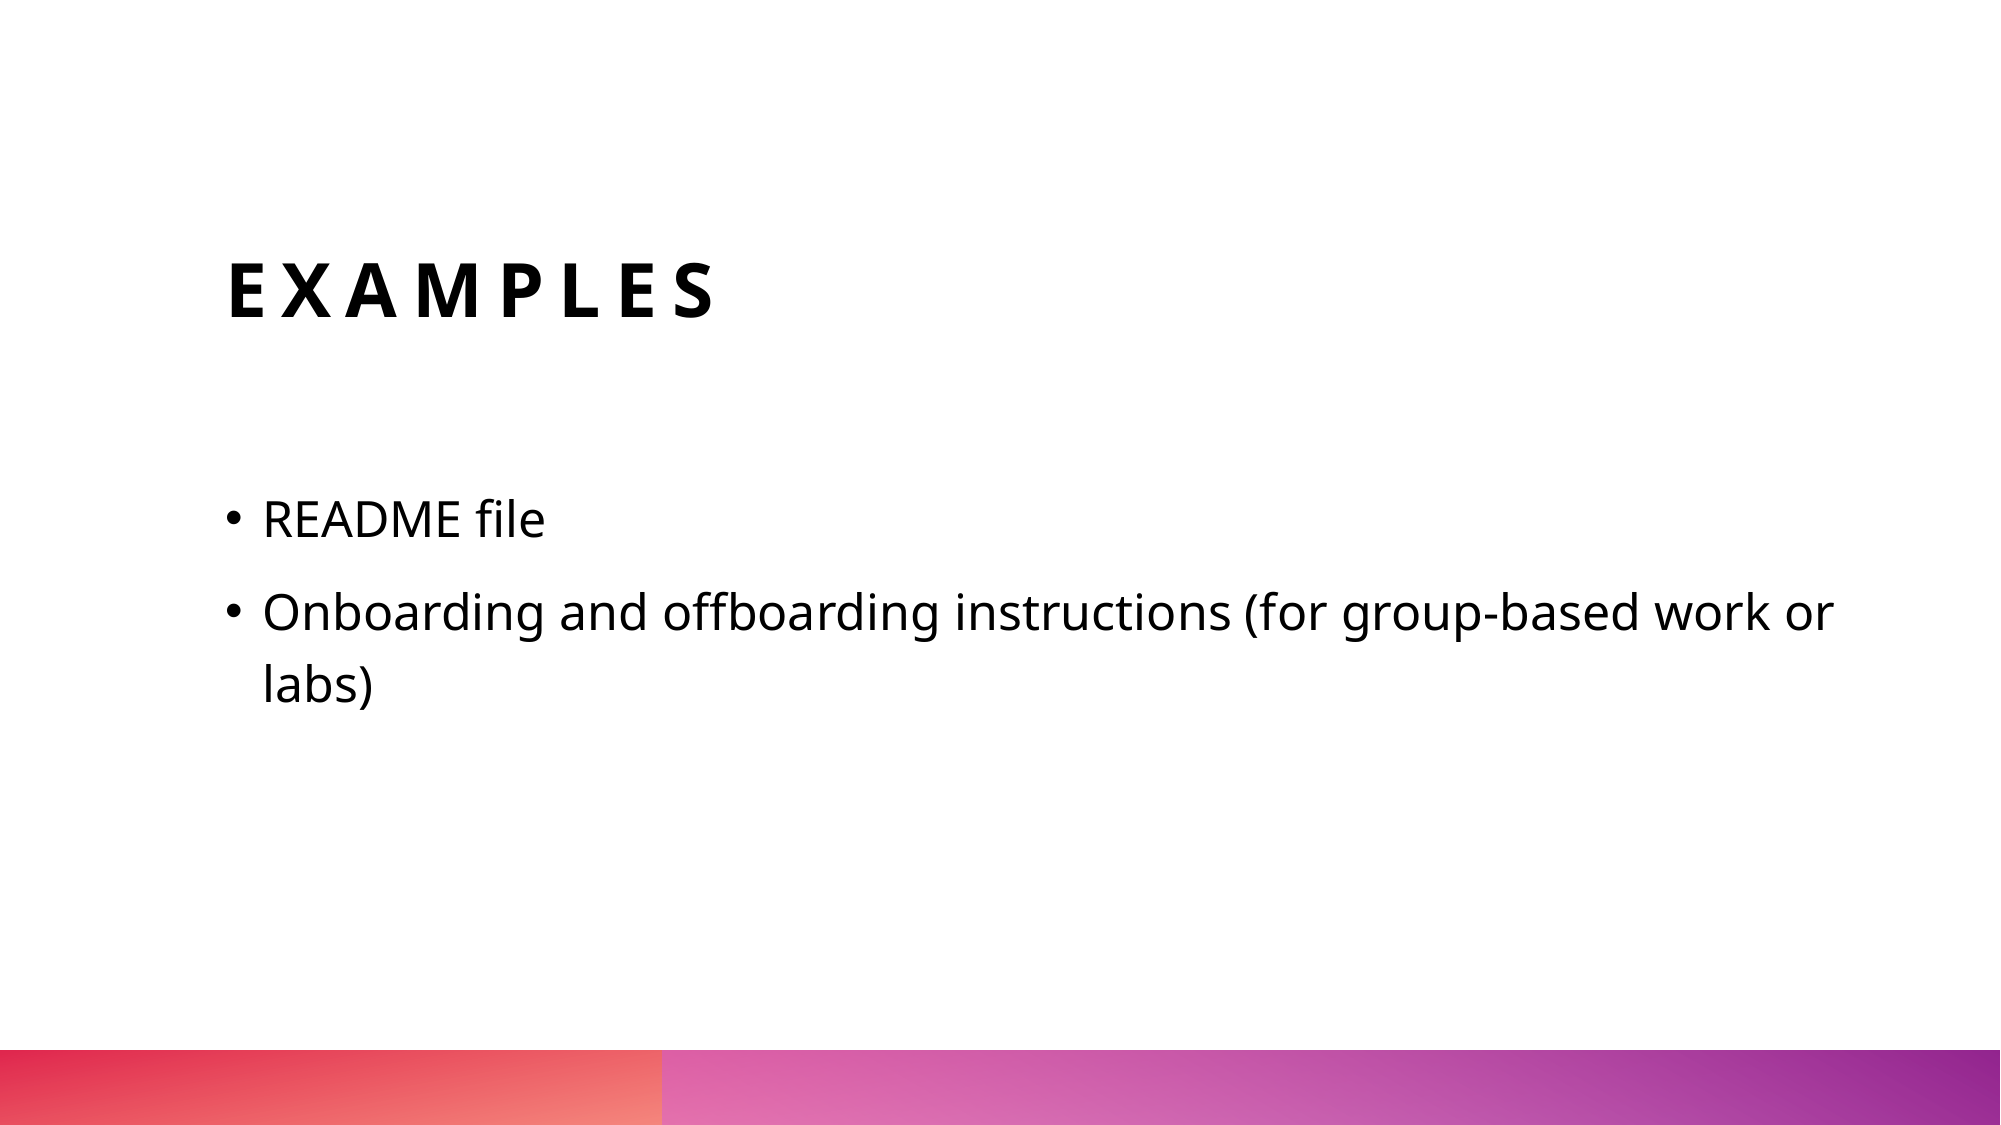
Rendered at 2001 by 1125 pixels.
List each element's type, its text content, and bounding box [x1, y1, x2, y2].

title Examples [225, 130, 1905, 333]
list README file Onboarding and offboarding instructions (for group-based work or labs) [225, 475, 1905, 1125]
